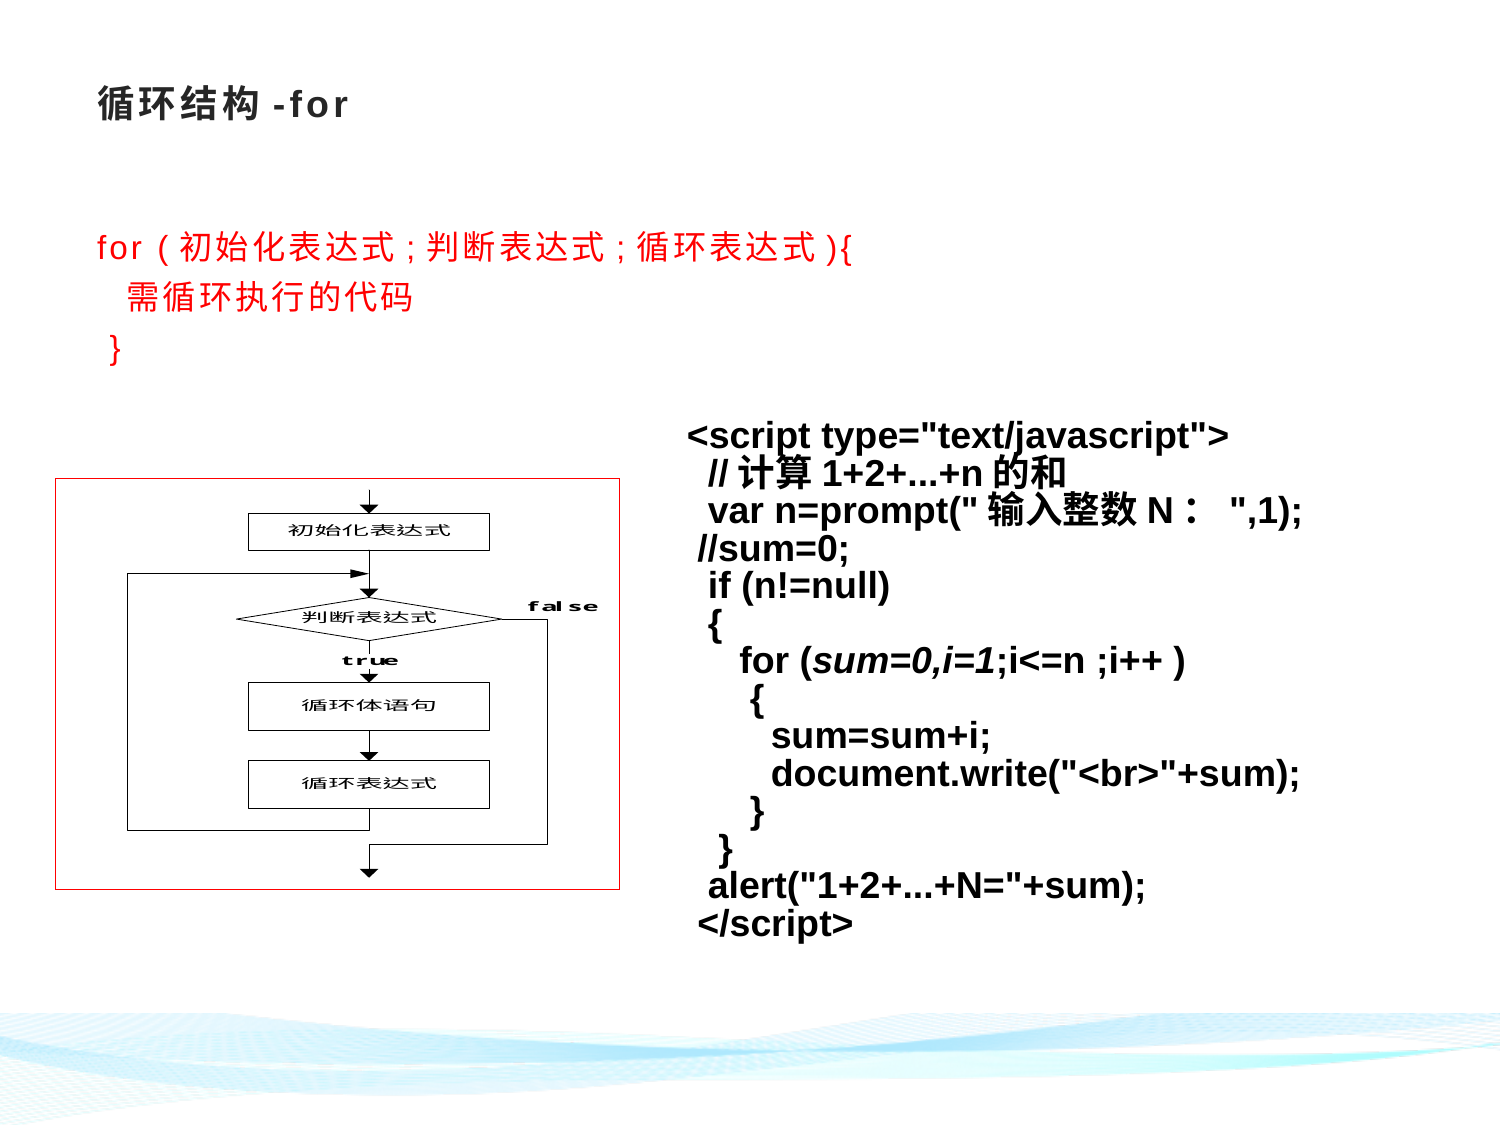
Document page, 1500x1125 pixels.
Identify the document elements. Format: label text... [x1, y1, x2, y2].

picture [0, 1013, 1500, 1125]
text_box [55, 478, 620, 890]
title 循环结构-for [82, 72, 1418, 146]
text_box <script type="text/javascript"> //计算1+2+...+n的和 var n=prompt("输入整数N：",1); //sum=0; if (n!=null) { for (sum=0,i=1;i<=n ;i++ ) { sum=sum+i; document.write("<br>"+sum); } } alert("1+2+...+N="+sum); </script> [672, 411, 1418, 951]
list for (初始化表达式;判断表达式;循环表达式){ 需循环执行的代码 } [82, 220, 1182, 412]
